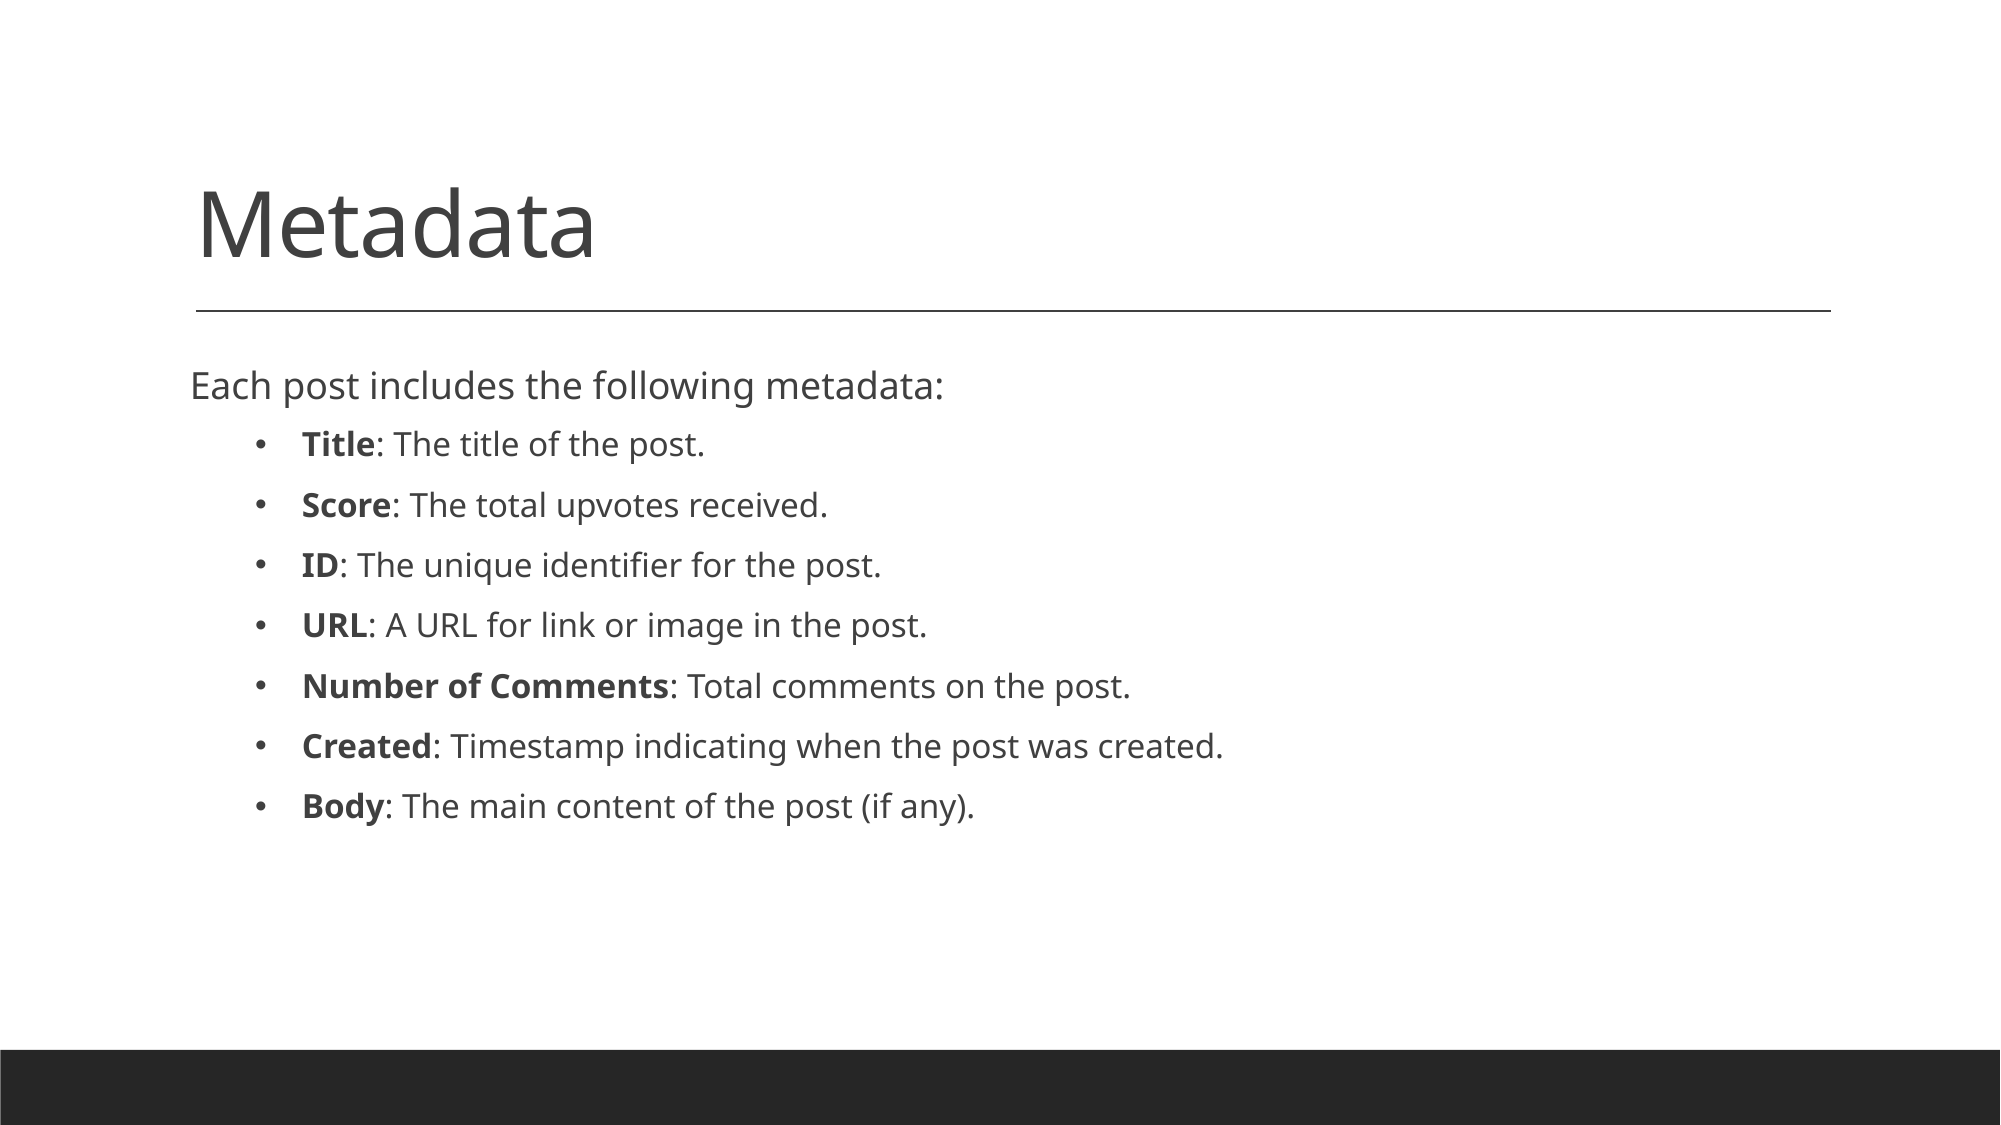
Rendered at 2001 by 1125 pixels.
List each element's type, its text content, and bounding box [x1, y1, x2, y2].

title Metadata [180, 47, 1830, 285]
list Each post includes the following metadata: Title: The title of the post. Score: The total upvotes received. ID: The unique identifier for the post. URL: A URL for link or image in the post. Number of Comments: Total comments on the post. Created: Timestamp indicating when the post was created. Body: The main content of the post (if any). [180, 345, 1830, 963]
